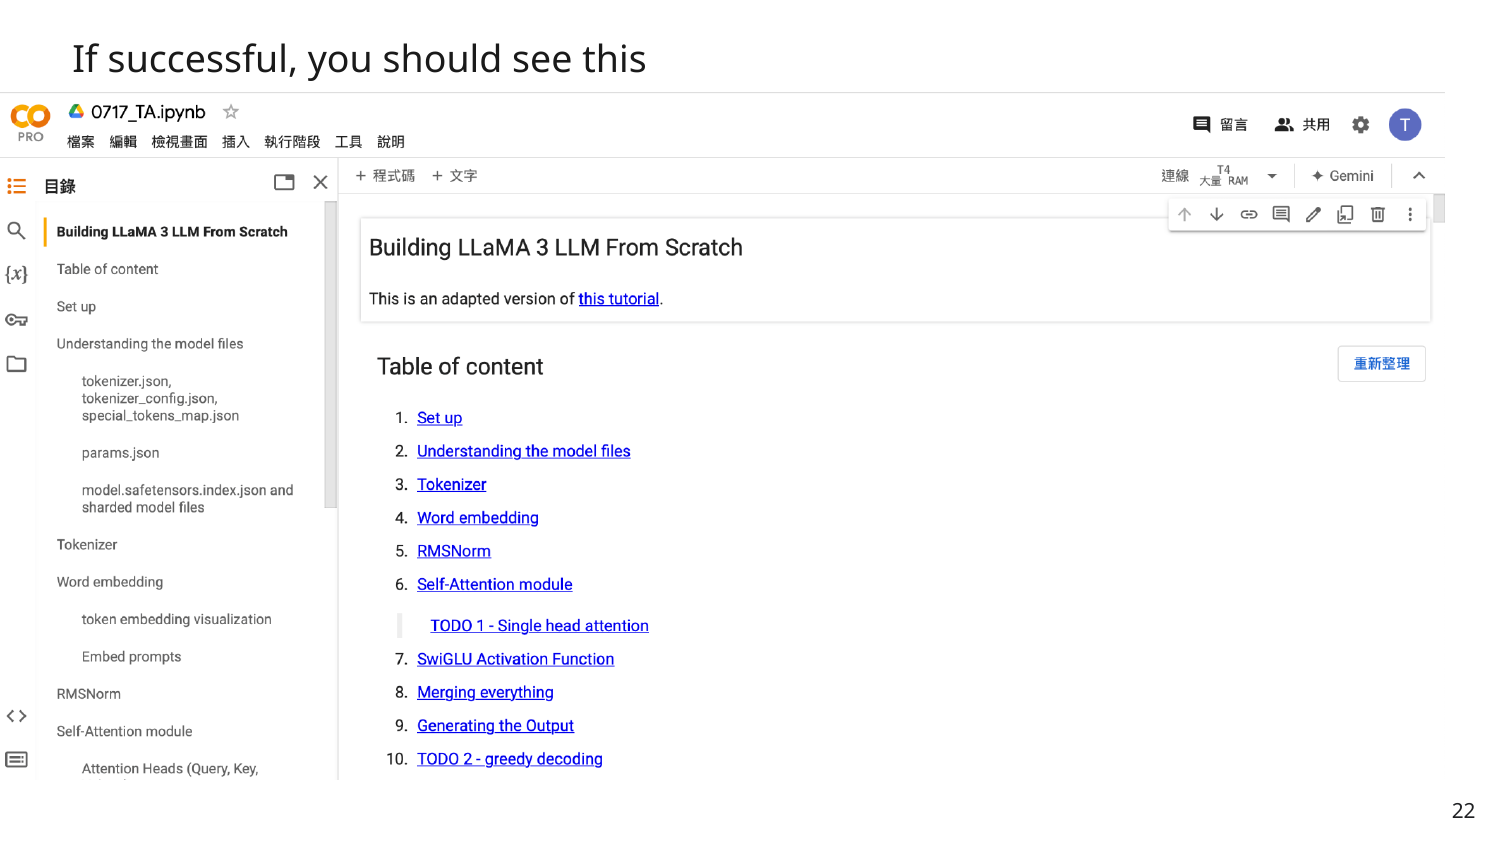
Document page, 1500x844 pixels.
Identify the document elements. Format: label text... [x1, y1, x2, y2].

slide_number ‹#› [1400, 779, 1491, 844]
picture [0, 92, 1446, 780]
text_box If successful, you should see this [57, 20, 1170, 91]
